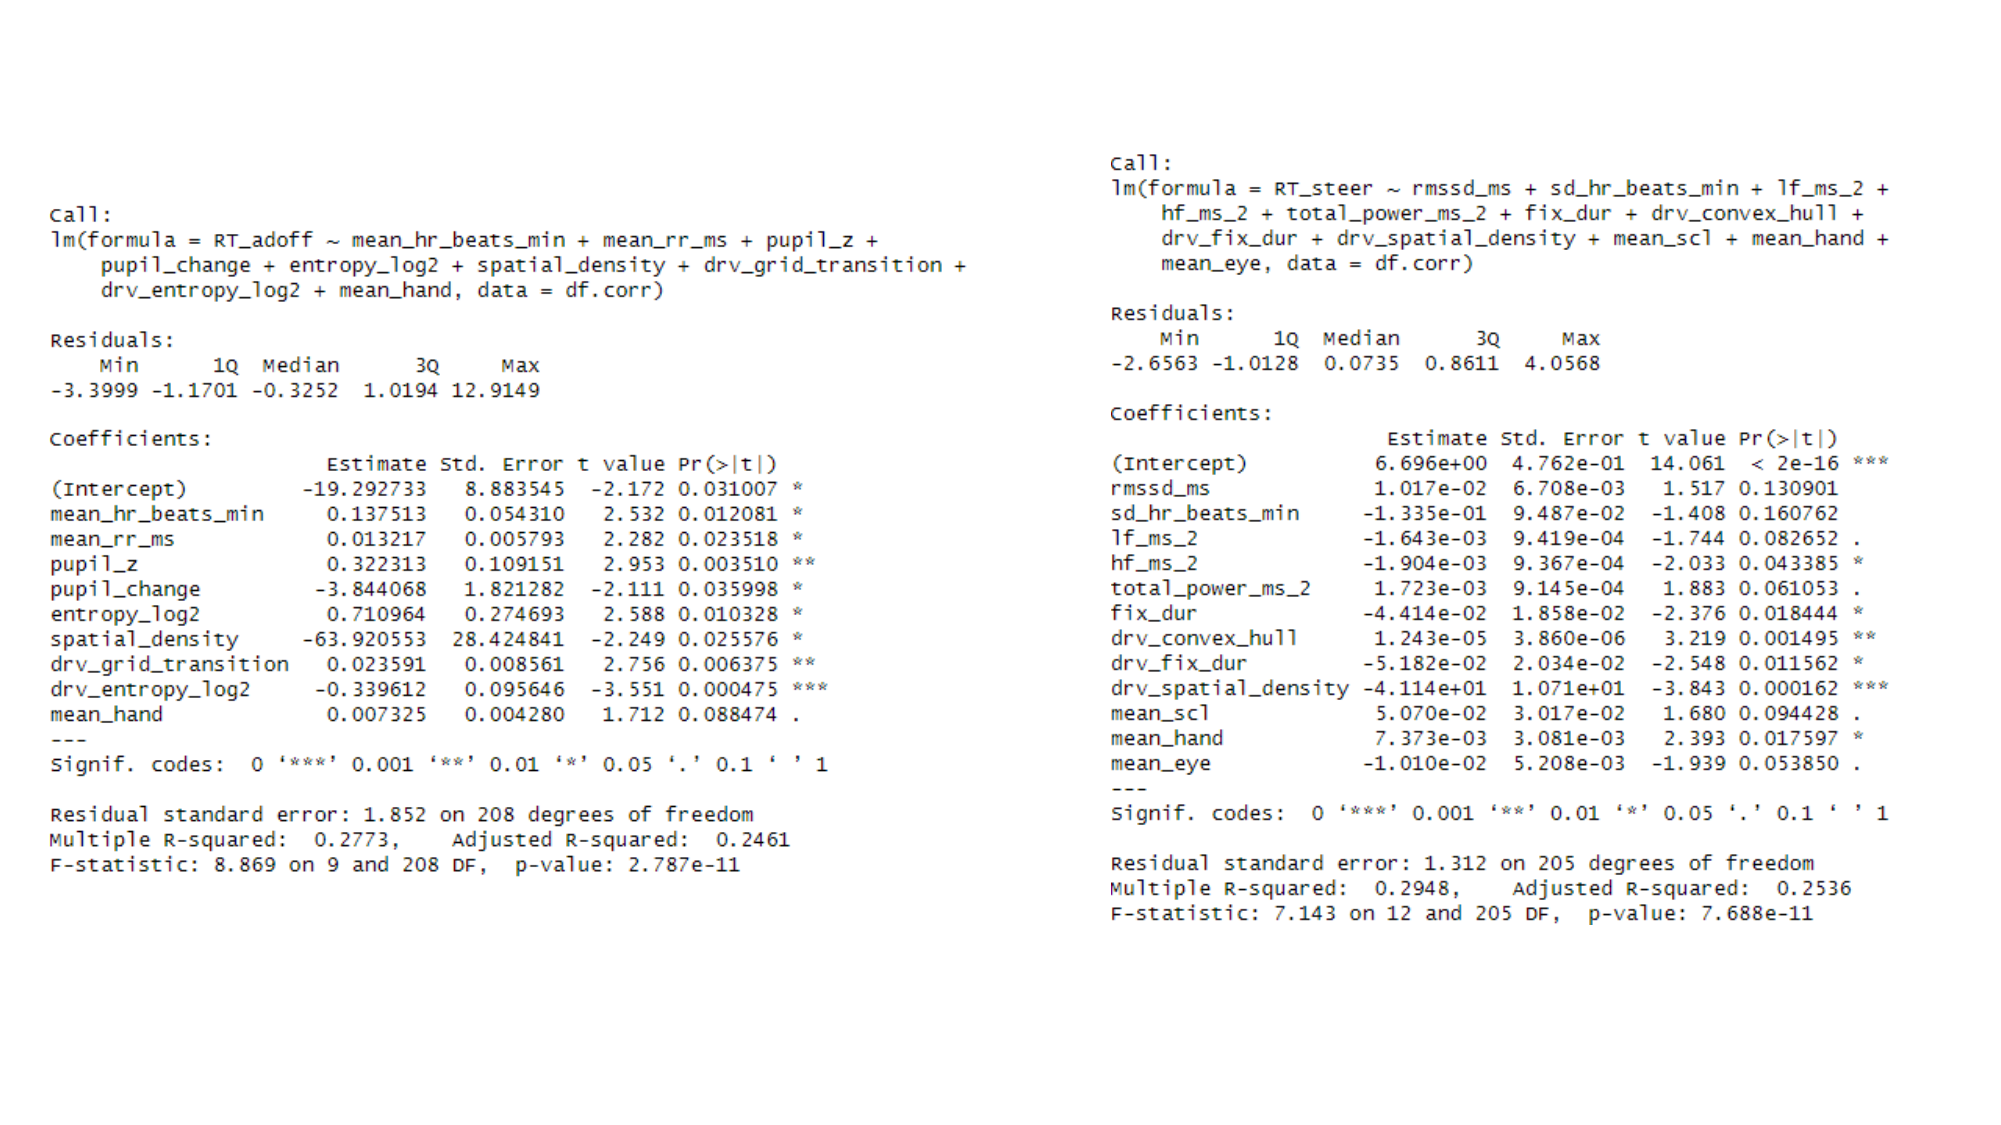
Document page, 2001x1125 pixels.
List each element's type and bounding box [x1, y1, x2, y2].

picture [49, 197, 1031, 878]
picture [1111, 150, 1951, 925]
